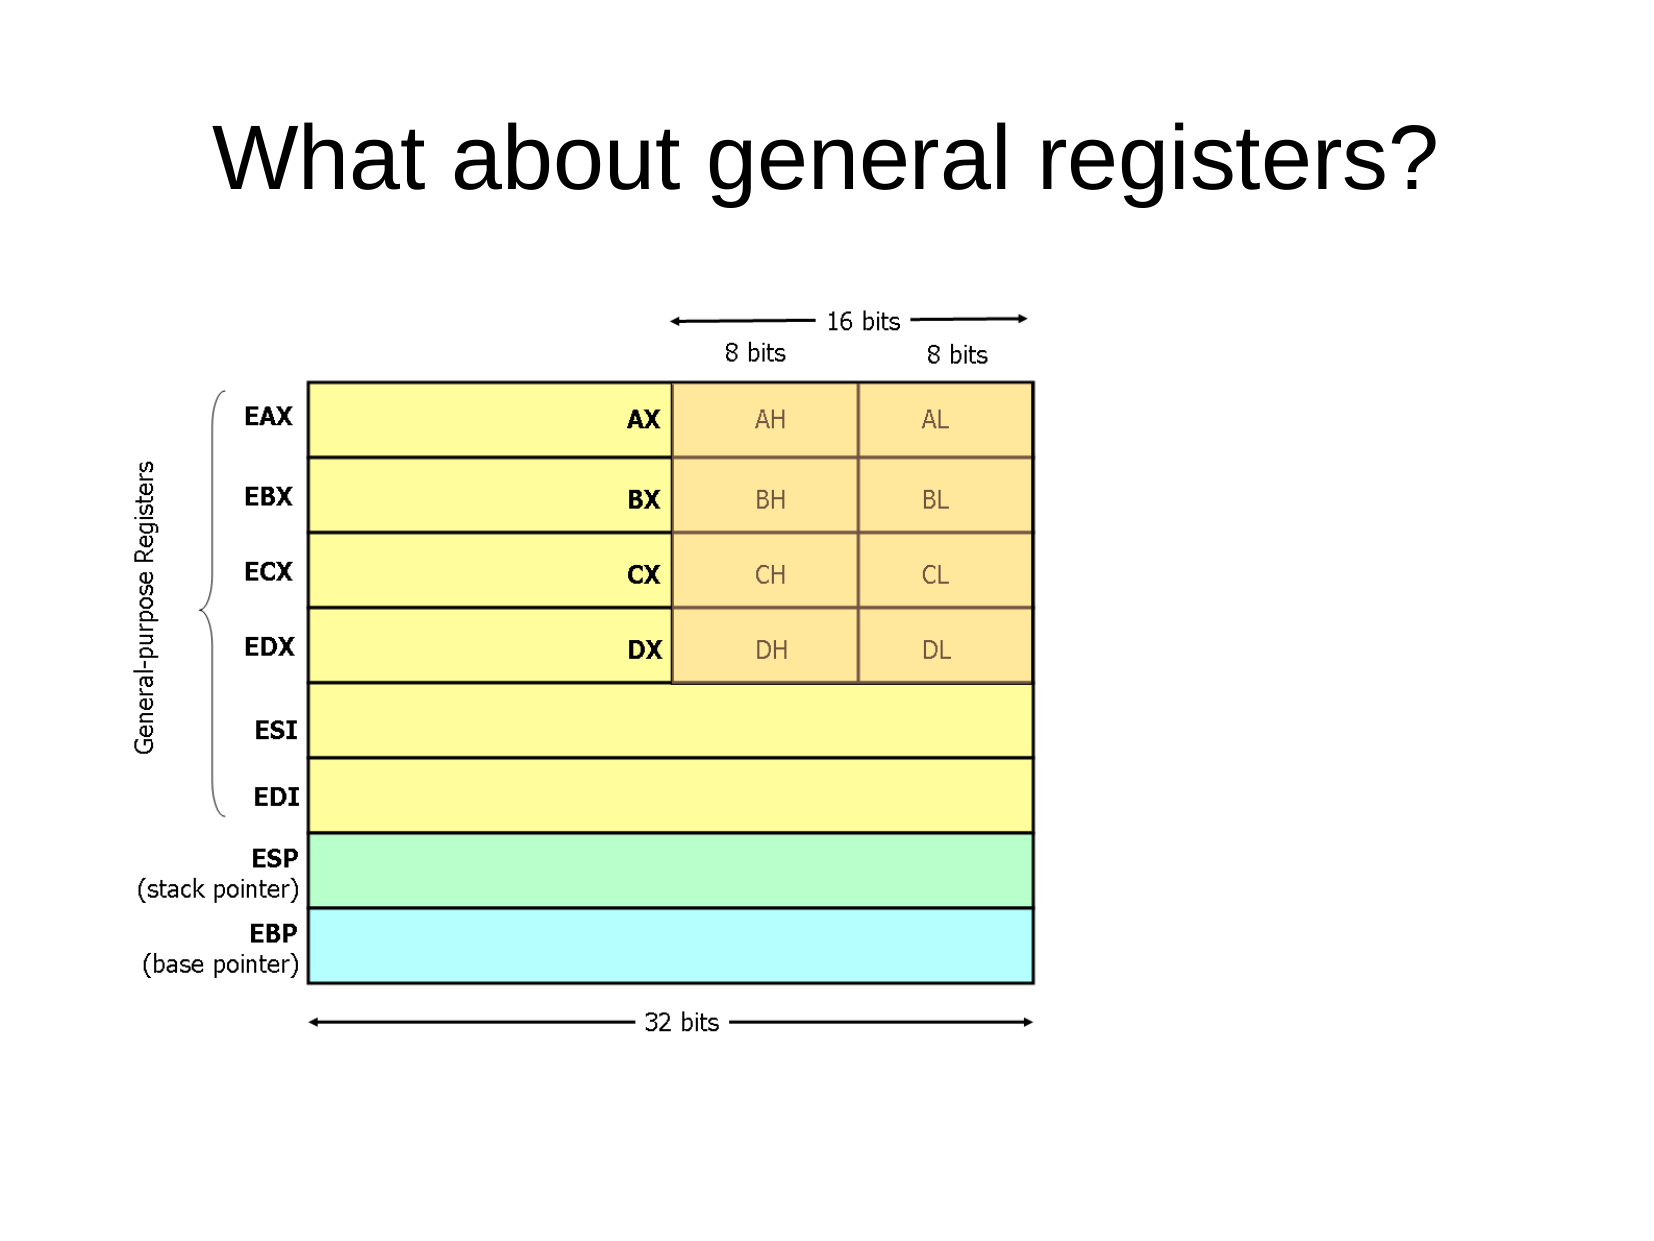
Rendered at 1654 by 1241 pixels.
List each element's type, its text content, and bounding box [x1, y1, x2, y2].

title What about general registers? [82, 49, 1571, 257]
picture [74, 299, 1076, 1051]
